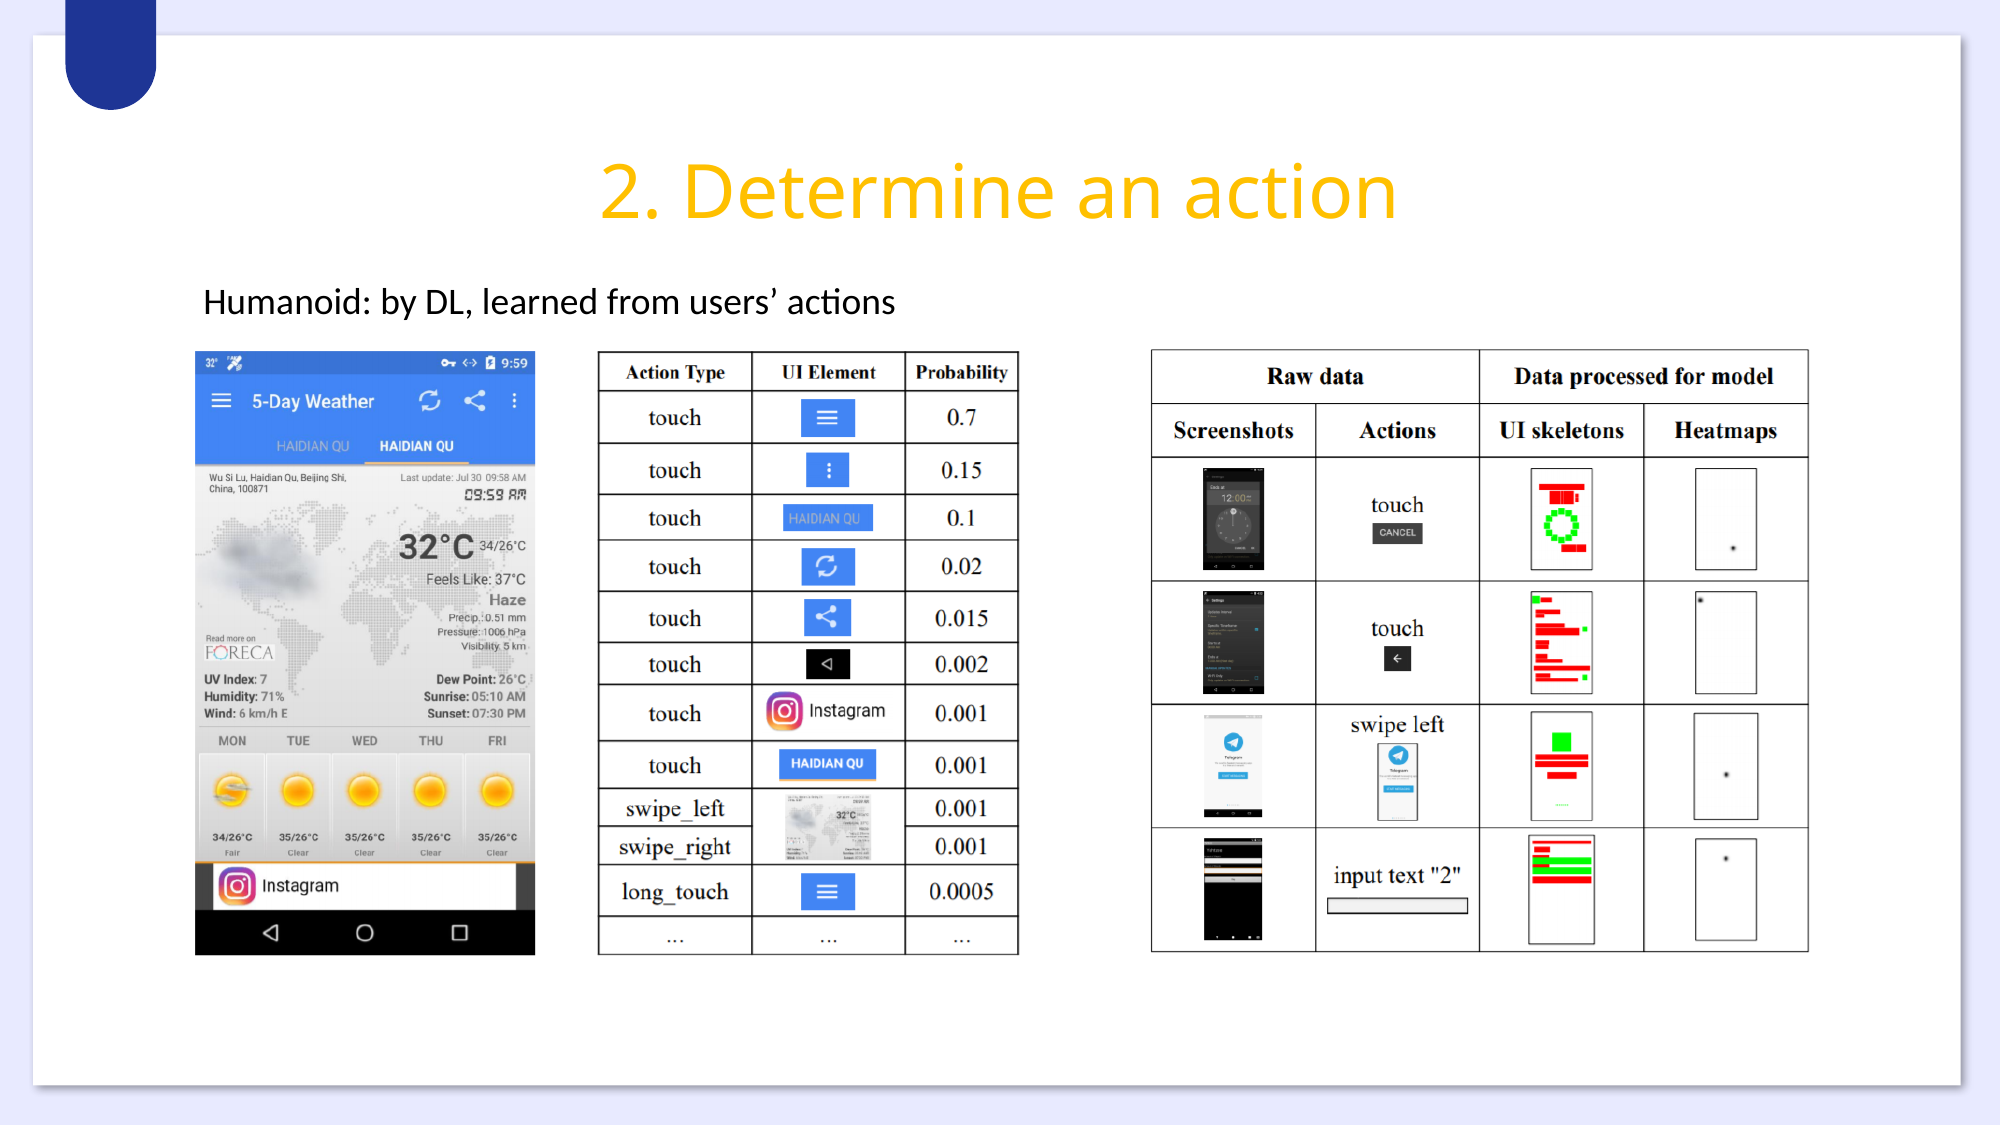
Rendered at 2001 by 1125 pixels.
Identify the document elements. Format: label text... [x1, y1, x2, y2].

text_box [64, 0, 158, 111]
picture [1126, 329, 1824, 968]
picture [184, 334, 1031, 969]
text_box Humanoid: by DL, learned from users’ actions [188, 269, 912, 329]
text_box 2. Determine an action [561, 136, 1438, 241]
text_box [32, 34, 1962, 1087]
